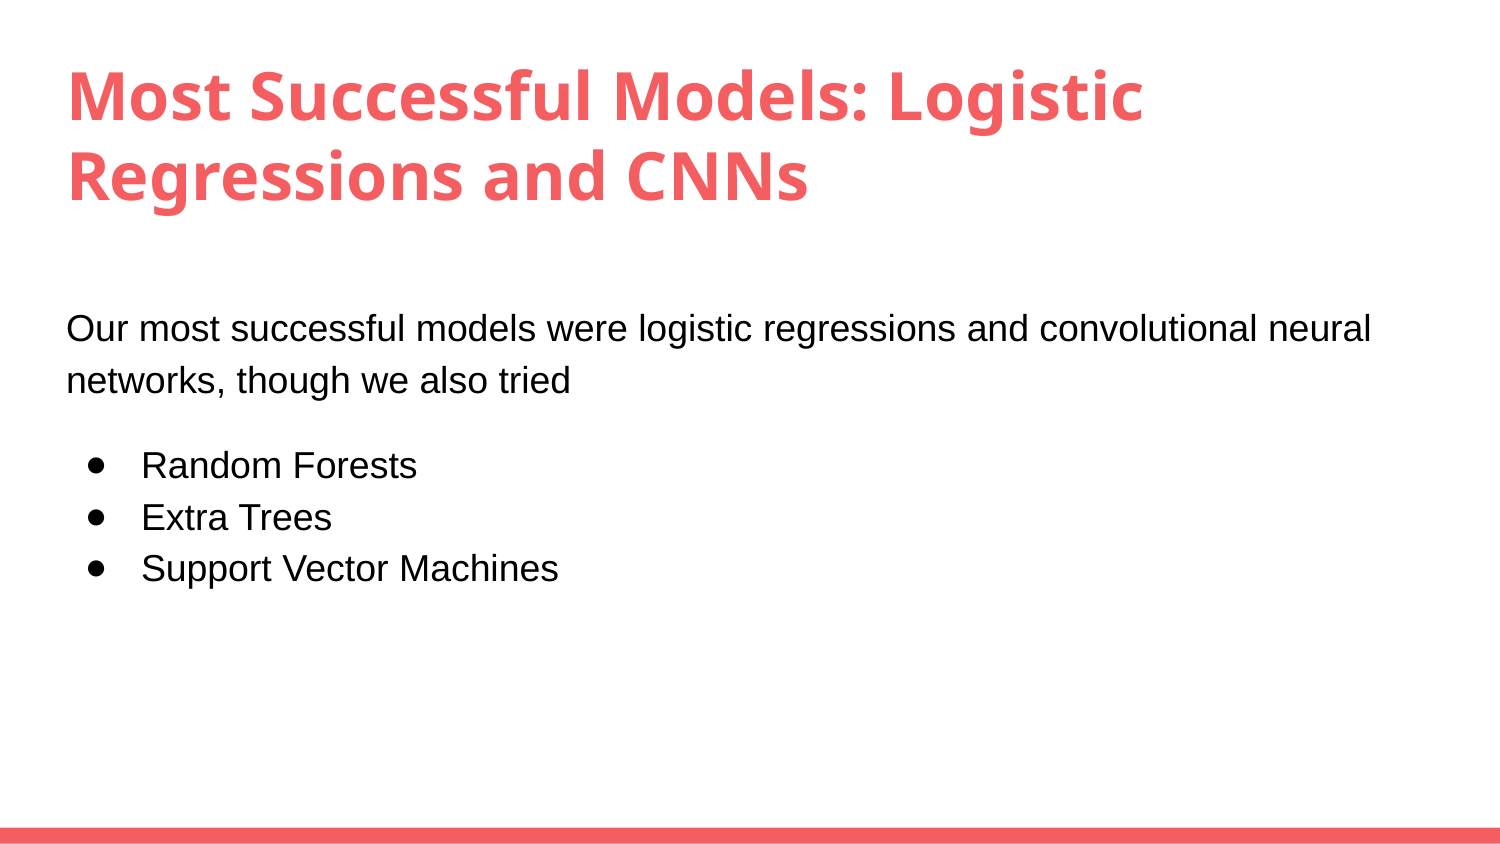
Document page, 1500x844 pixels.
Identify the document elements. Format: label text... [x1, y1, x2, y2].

title Most Successful Models: Logistic Regressions and CNNs [51, 38, 1449, 142]
list Our most successful models were logistic regressions and convolutional neural networks, though we also tried Random Forests Extra Trees Support Vector Machines [51, 189, 1449, 750]
